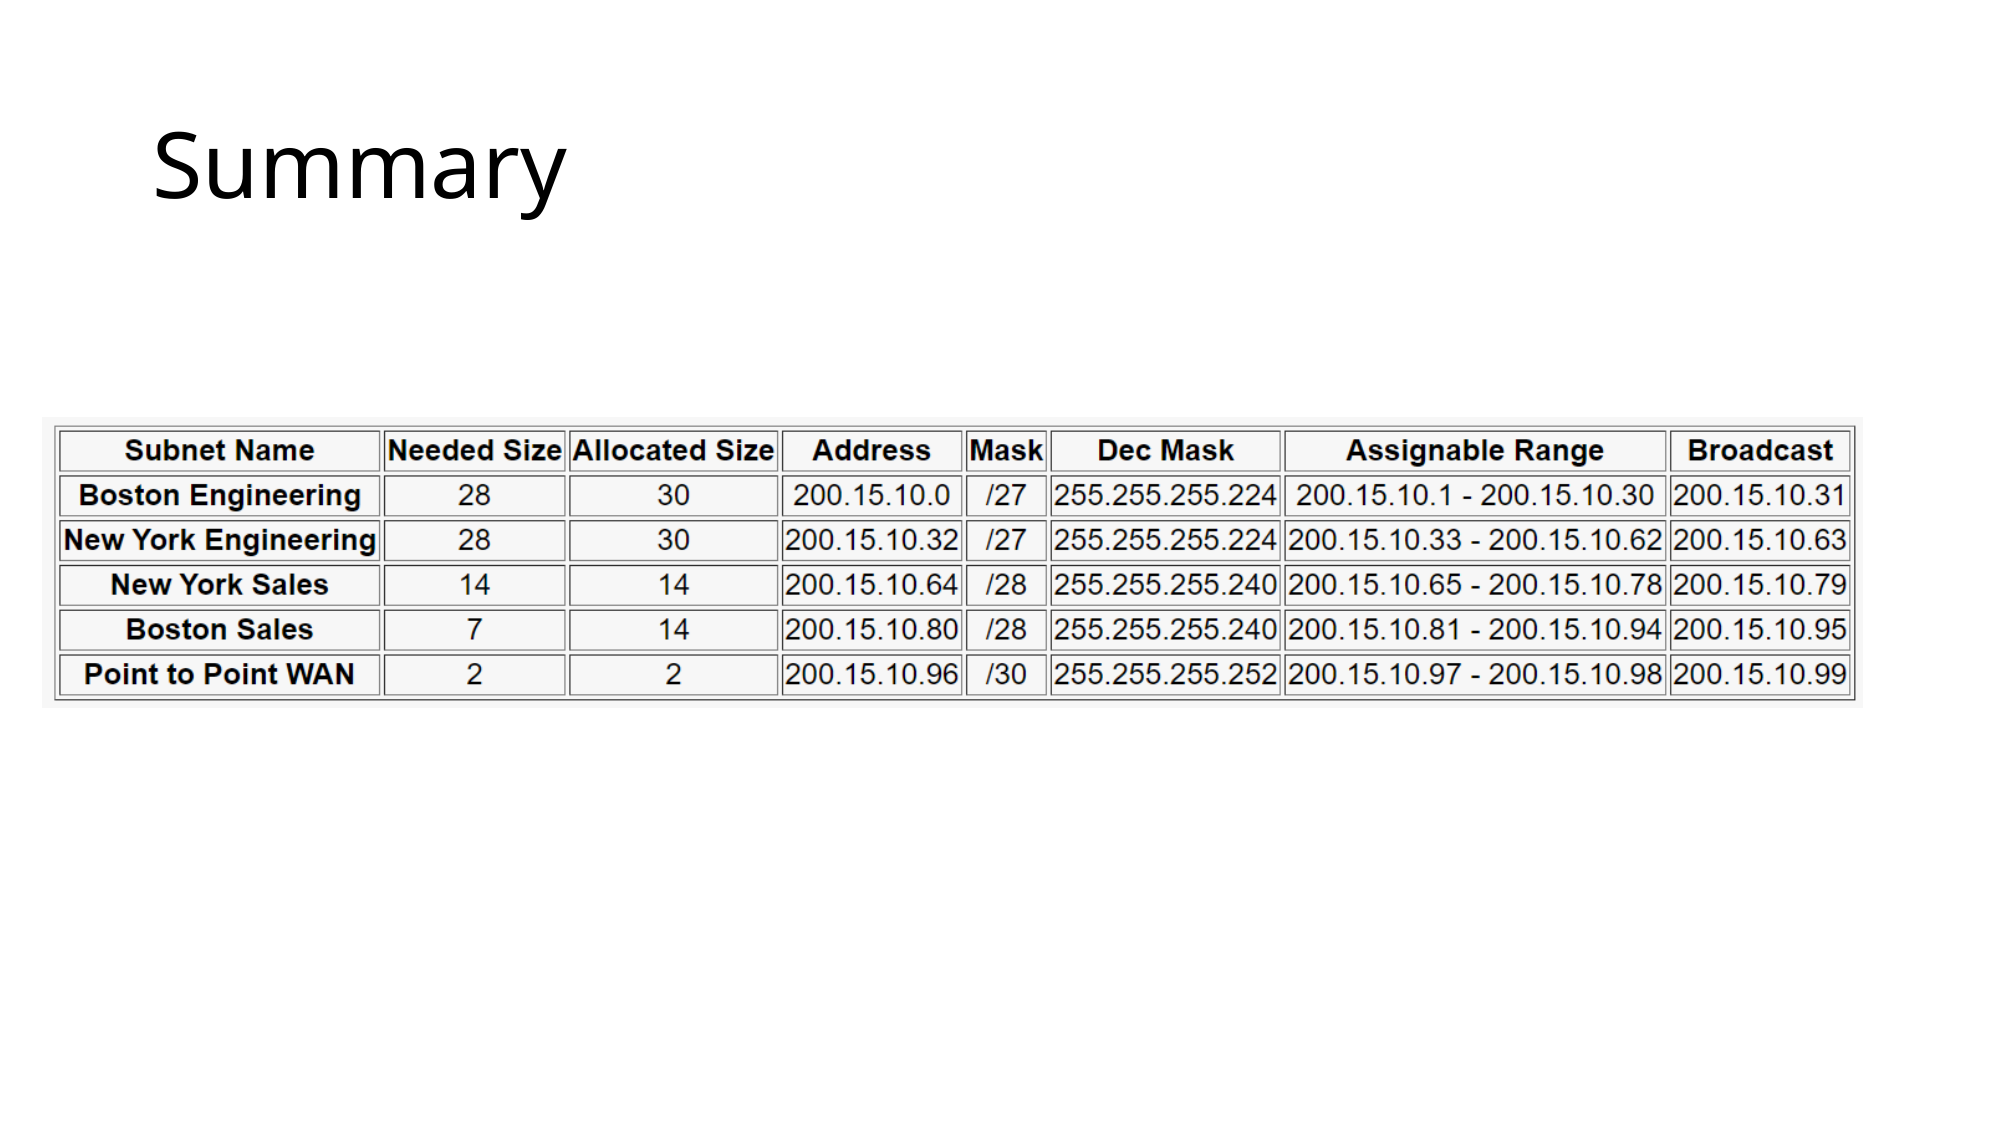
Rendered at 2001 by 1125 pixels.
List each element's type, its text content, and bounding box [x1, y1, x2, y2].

title Summary [137, 59, 1863, 278]
picture [42, 417, 1863, 708]
